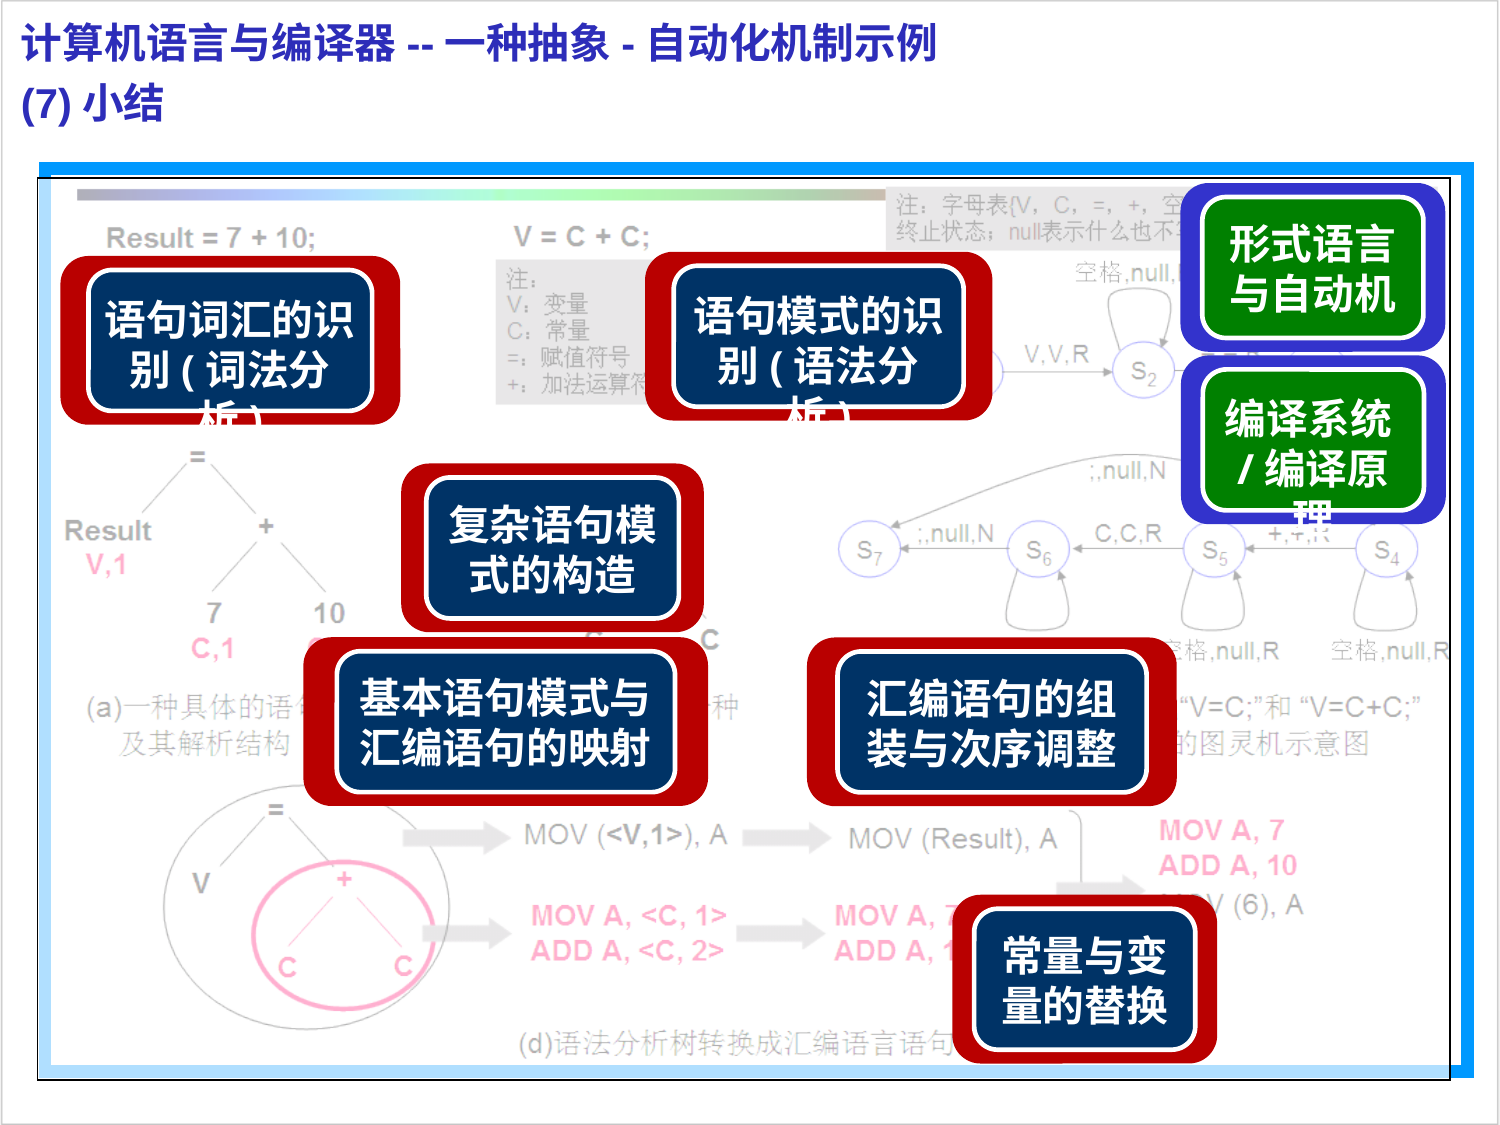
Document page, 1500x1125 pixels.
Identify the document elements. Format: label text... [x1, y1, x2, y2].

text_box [952, 894, 1218, 1064]
text_box [37, 177, 1450, 1081]
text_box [60, 255, 401, 425]
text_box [400, 463, 705, 633]
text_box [644, 251, 993, 421]
picture [0, 0, 1500, 1125]
text_box 计算机语言与编译器--一种抽象-自动化机制示例 (7)小结 [6, 0, 953, 135]
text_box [1180, 355, 1447, 525]
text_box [303, 636, 709, 807]
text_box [1180, 182, 1446, 352]
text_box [806, 637, 1177, 807]
